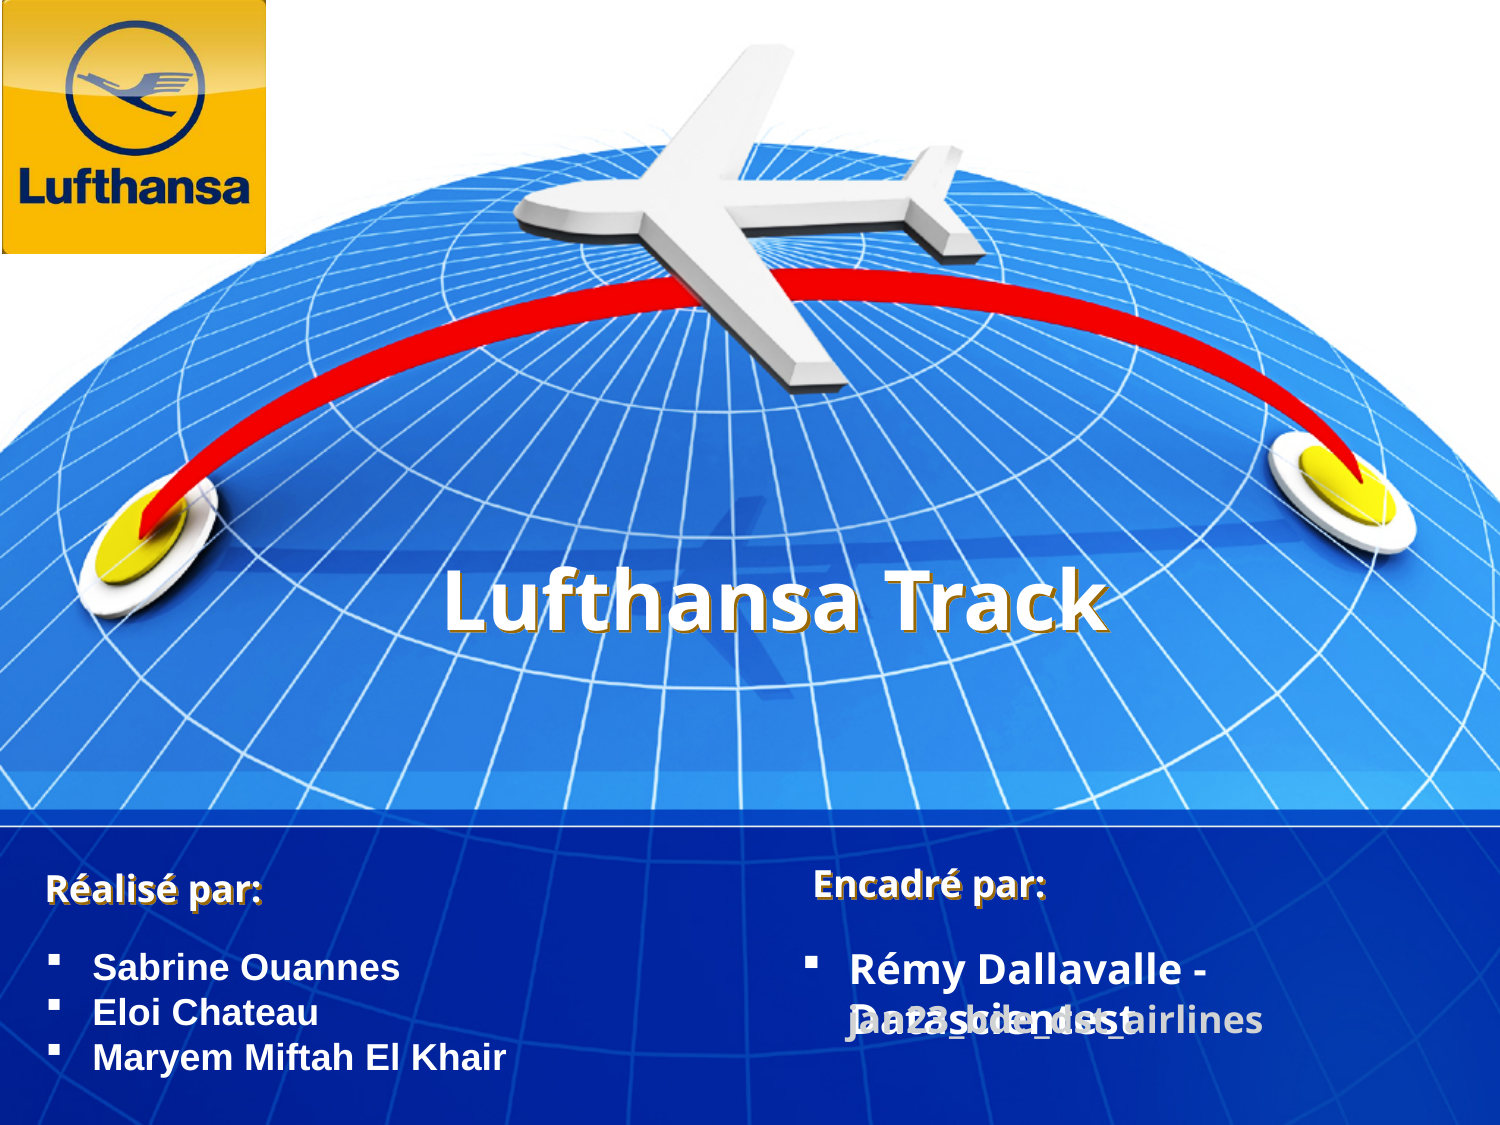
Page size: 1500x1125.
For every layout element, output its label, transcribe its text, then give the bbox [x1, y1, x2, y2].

text_box Sabrine Ouannes Eloi Chateau Maryem Miftah El Khair [30, 935, 575, 1085]
text_box Rémy Dallavalle - Datascientest [787, 935, 1411, 1100]
text_box jan23_bde_dst_airlines [832, 989, 1365, 1094]
subtitle Réalisé par: [29, 857, 609, 916]
picture [0, 0, 1500, 1125]
text_box Encadré par: [797, 852, 1376, 910]
title Lufthansa Track [424, 538, 1241, 656]
